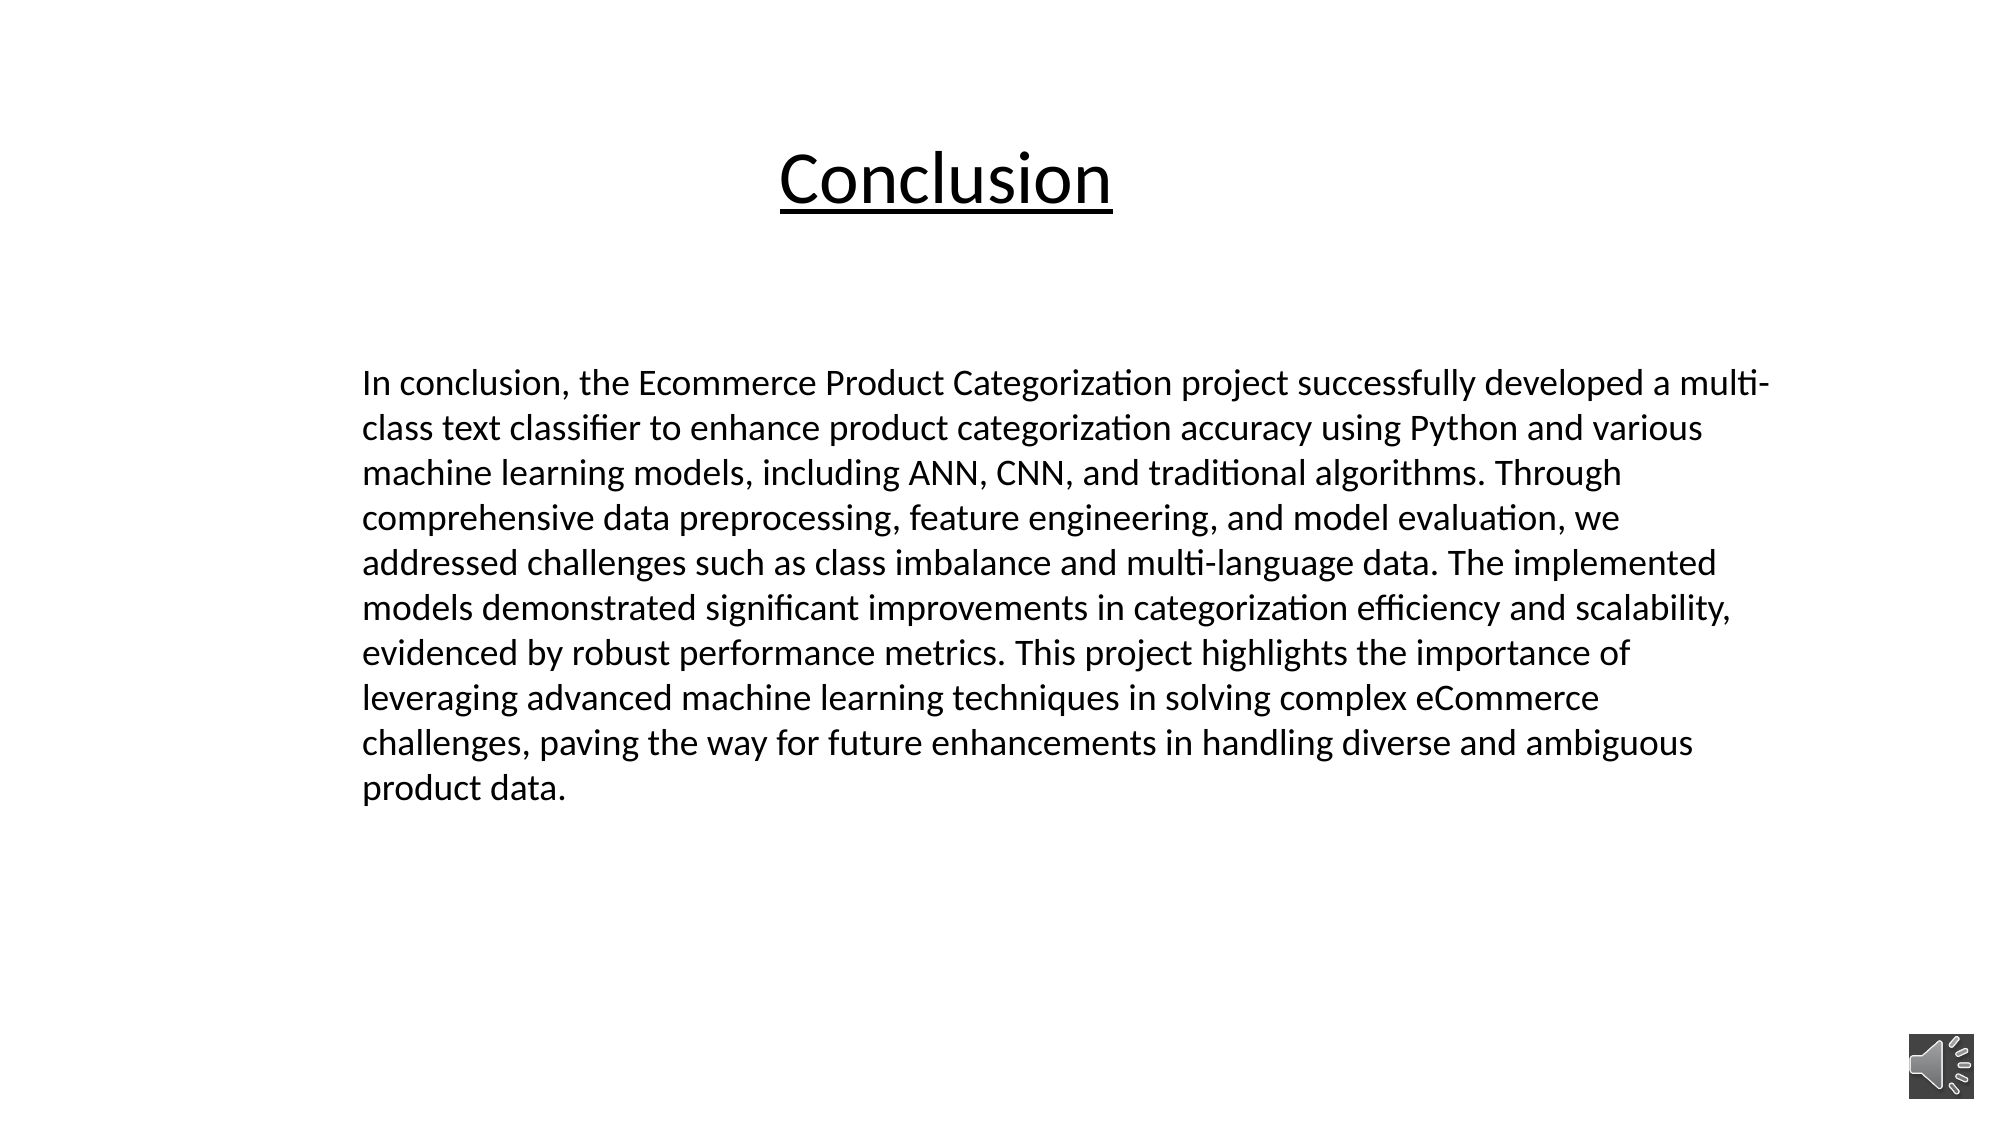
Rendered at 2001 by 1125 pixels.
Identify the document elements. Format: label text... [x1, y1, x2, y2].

text_box Conclusion [765, 121, 1128, 227]
picture [1908, 1033, 1975, 1100]
text_box In conclusion, the Ecommerce Product Categorization project successfully developed a multi-class text classifier to enhance product categorization accuracy using Python and various machine learning models, including ANN, CNN, and traditional algorithms. Through comprehensive data preprocessing, feature engineering, and model evaluation, we addressed challenges such as class imbalance and multi-language data. The implemented models demonstrated significant improvements in categorization efficiency and scalability, evidenced by robust performance metrics. This project highlights the importance of leveraging advanced machine learning techniques in solving complex eCommerce challenges, paving the way for future enhancements in handling diverse and ambiguous product data. [347, 350, 1791, 816]
